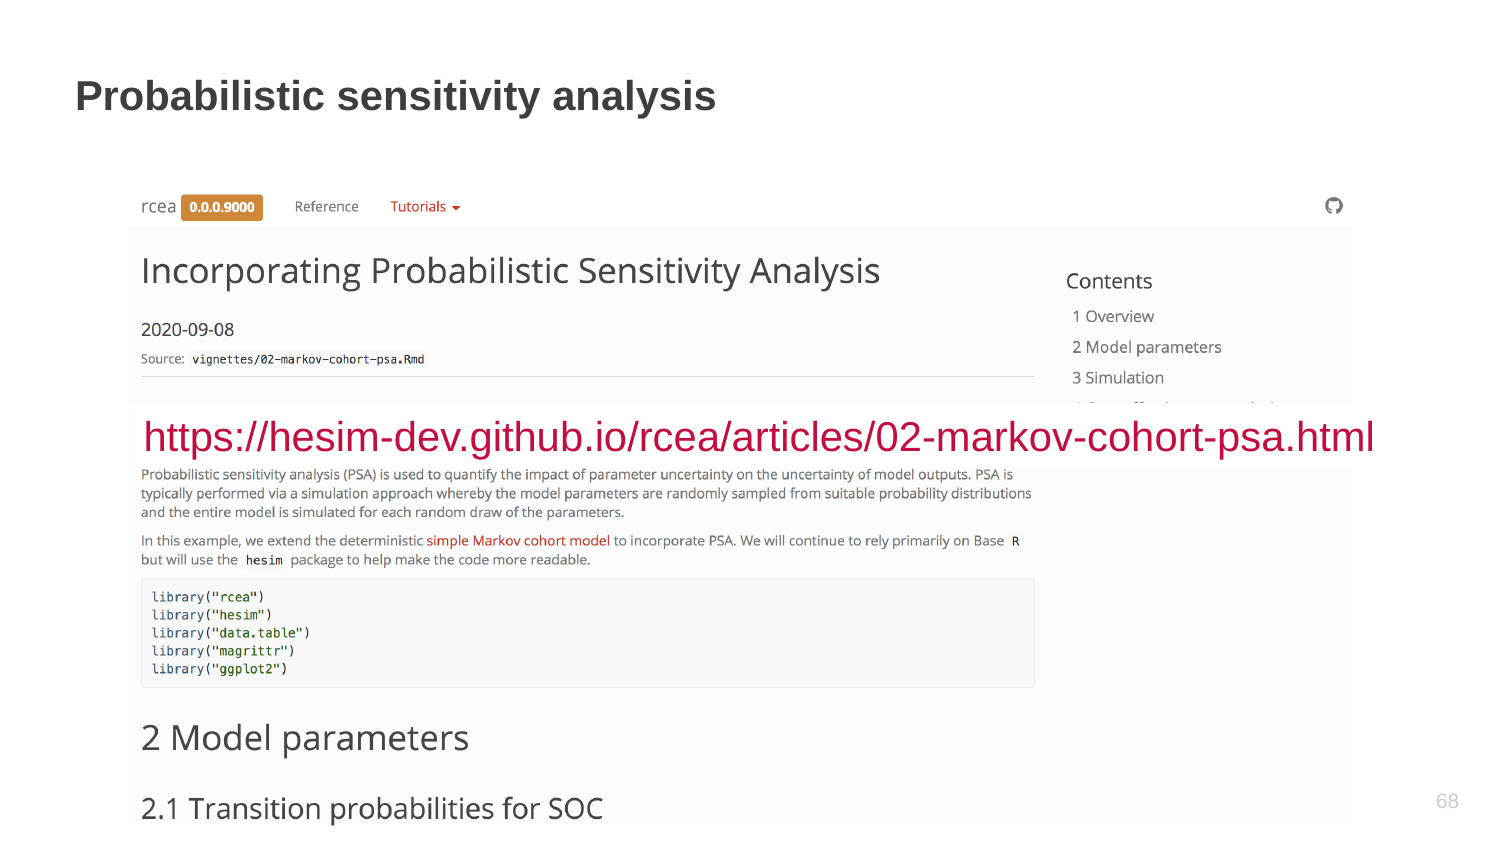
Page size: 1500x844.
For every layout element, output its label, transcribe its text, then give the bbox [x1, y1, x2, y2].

slide_number 67 [1393, 777, 1475, 823]
text_box https://hesim-dev.github.io/rcea/articles/02-markov-cohort-psa.html [1356, 402, 1409, 468]
picture [128, 187, 1352, 829]
title Probabilistic sensitivity analysis [75, 0, 1325, 188]
